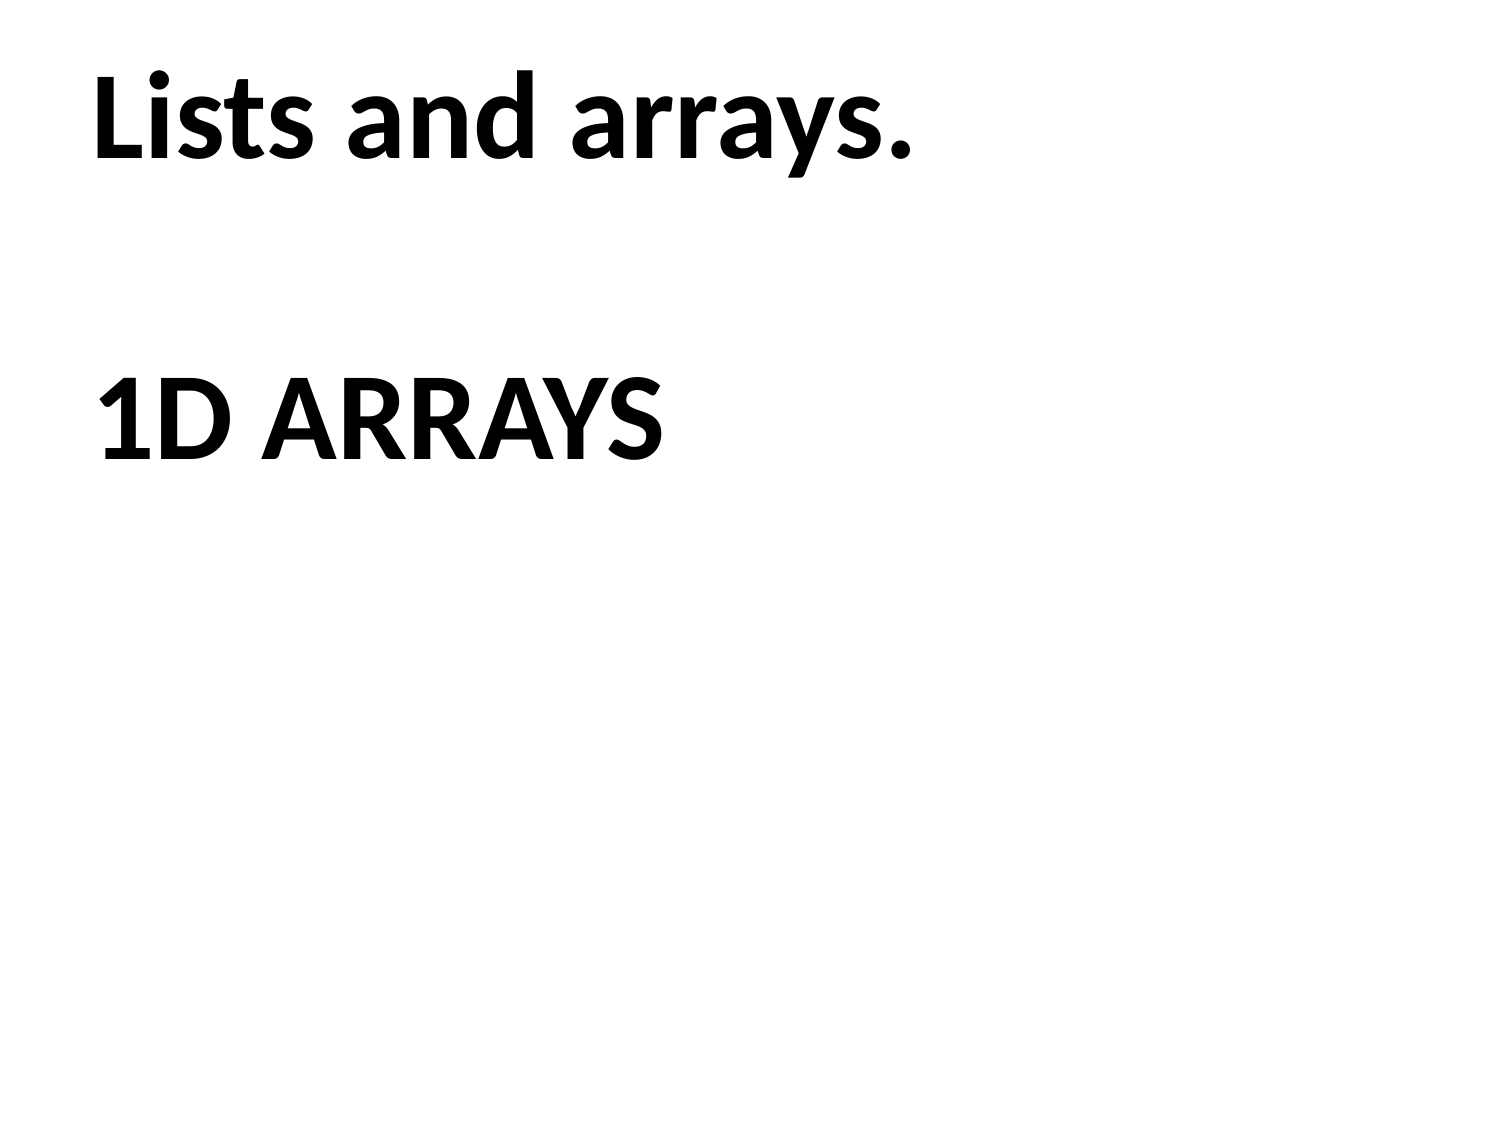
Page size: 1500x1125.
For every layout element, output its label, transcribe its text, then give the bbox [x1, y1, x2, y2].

list Lists and arrays. 1D ARRAYS [76, 42, 1427, 786]
